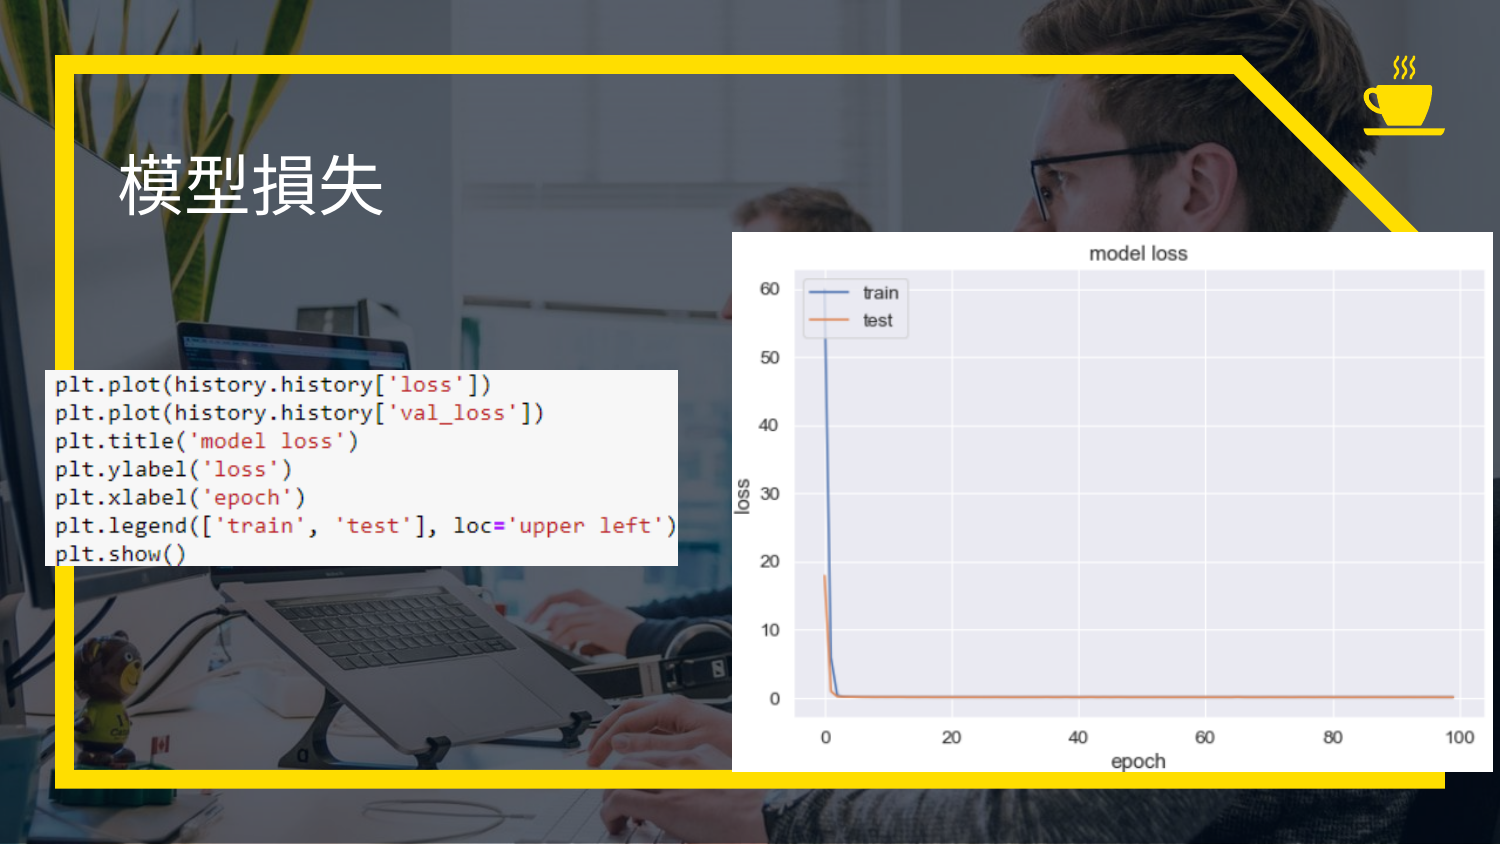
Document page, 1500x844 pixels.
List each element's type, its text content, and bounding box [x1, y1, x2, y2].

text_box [1363, 55, 1446, 136]
picture [0, 0, 1500, 844]
text_box 模型損失 [103, 136, 400, 231]
